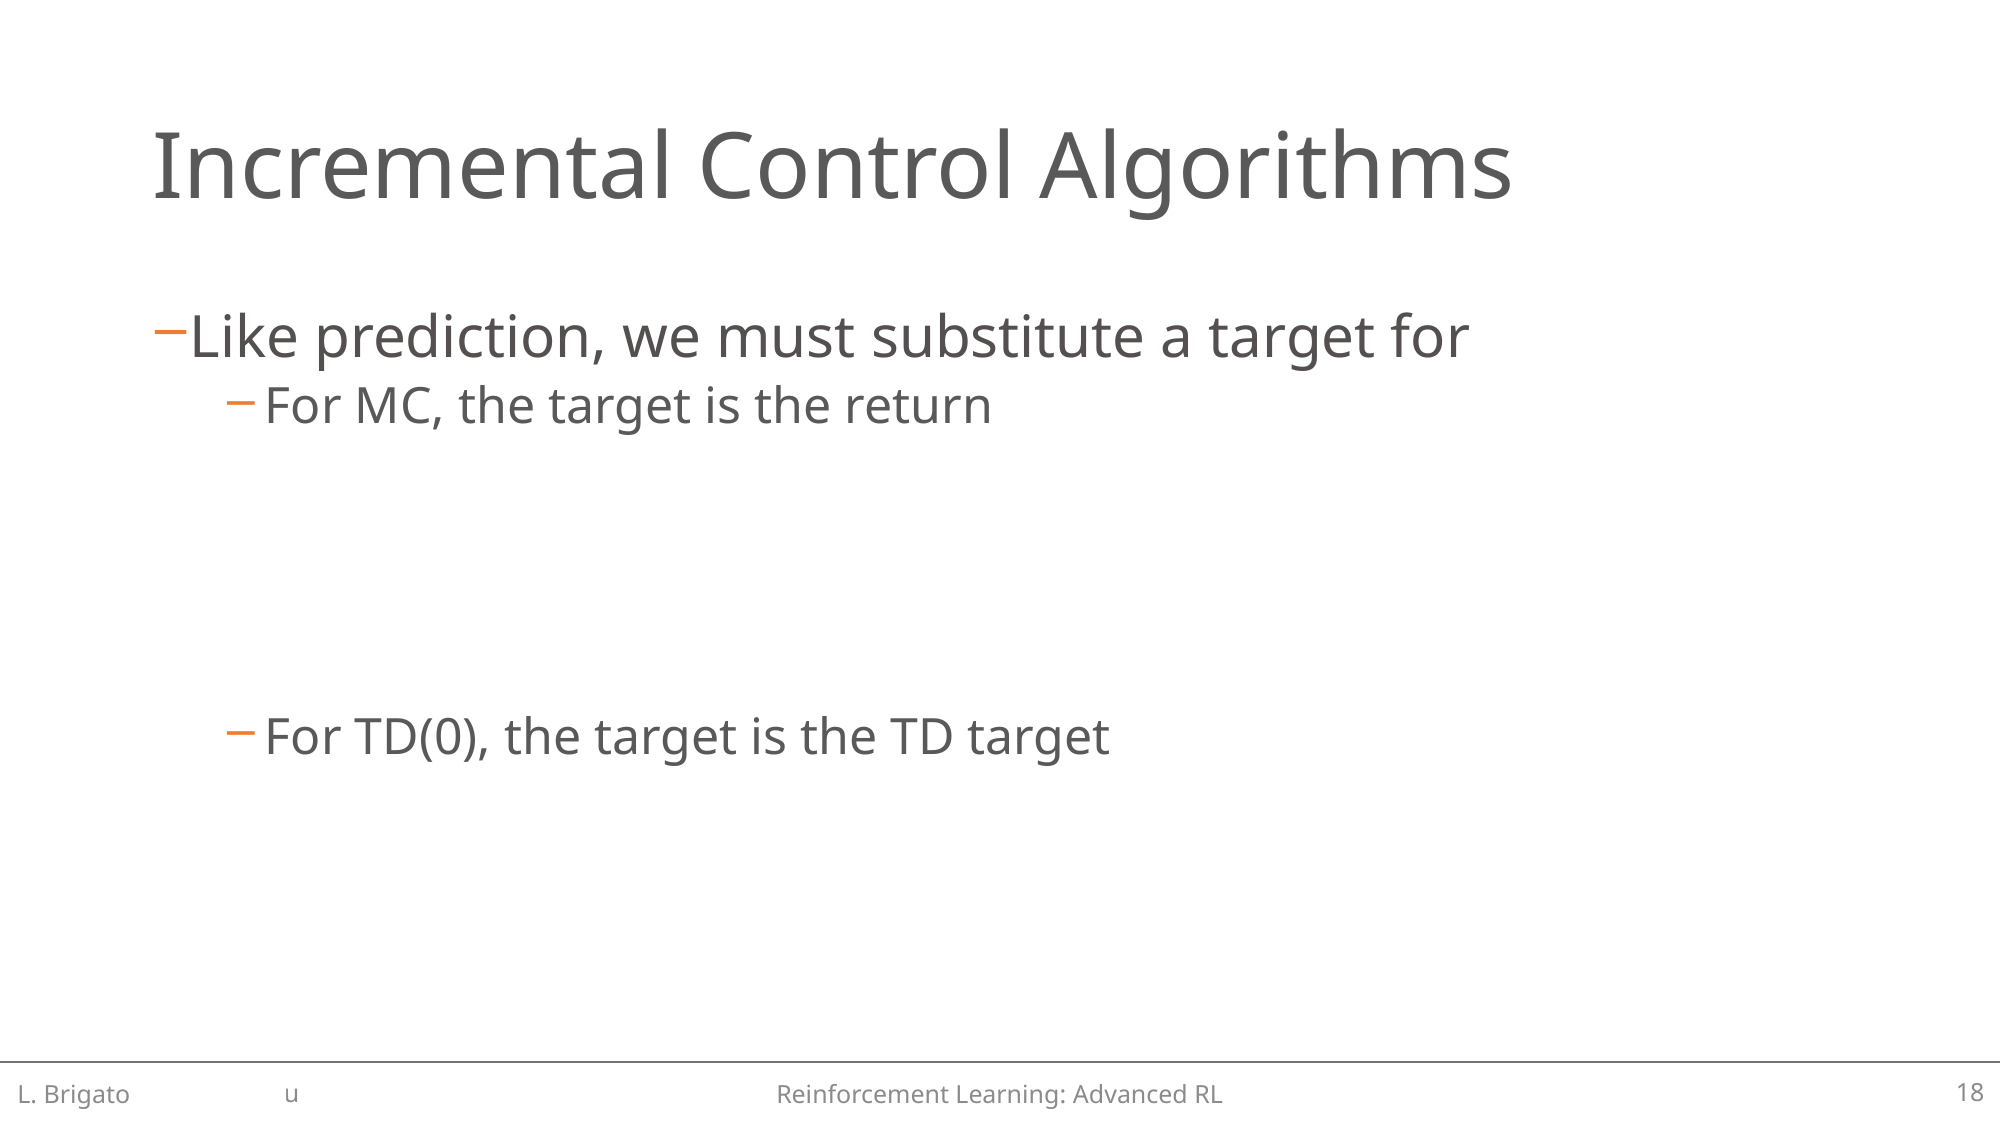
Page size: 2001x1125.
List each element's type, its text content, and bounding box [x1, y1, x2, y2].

text_box L. Brigato [2, 1063, 287, 1124]
text_box Reinforcement Learning: Advanced RL [662, 1063, 1338, 1124]
title Incremental Control Algorithms [137, 59, 1863, 278]
slide_number 18 [1549, 1063, 2000, 1124]
